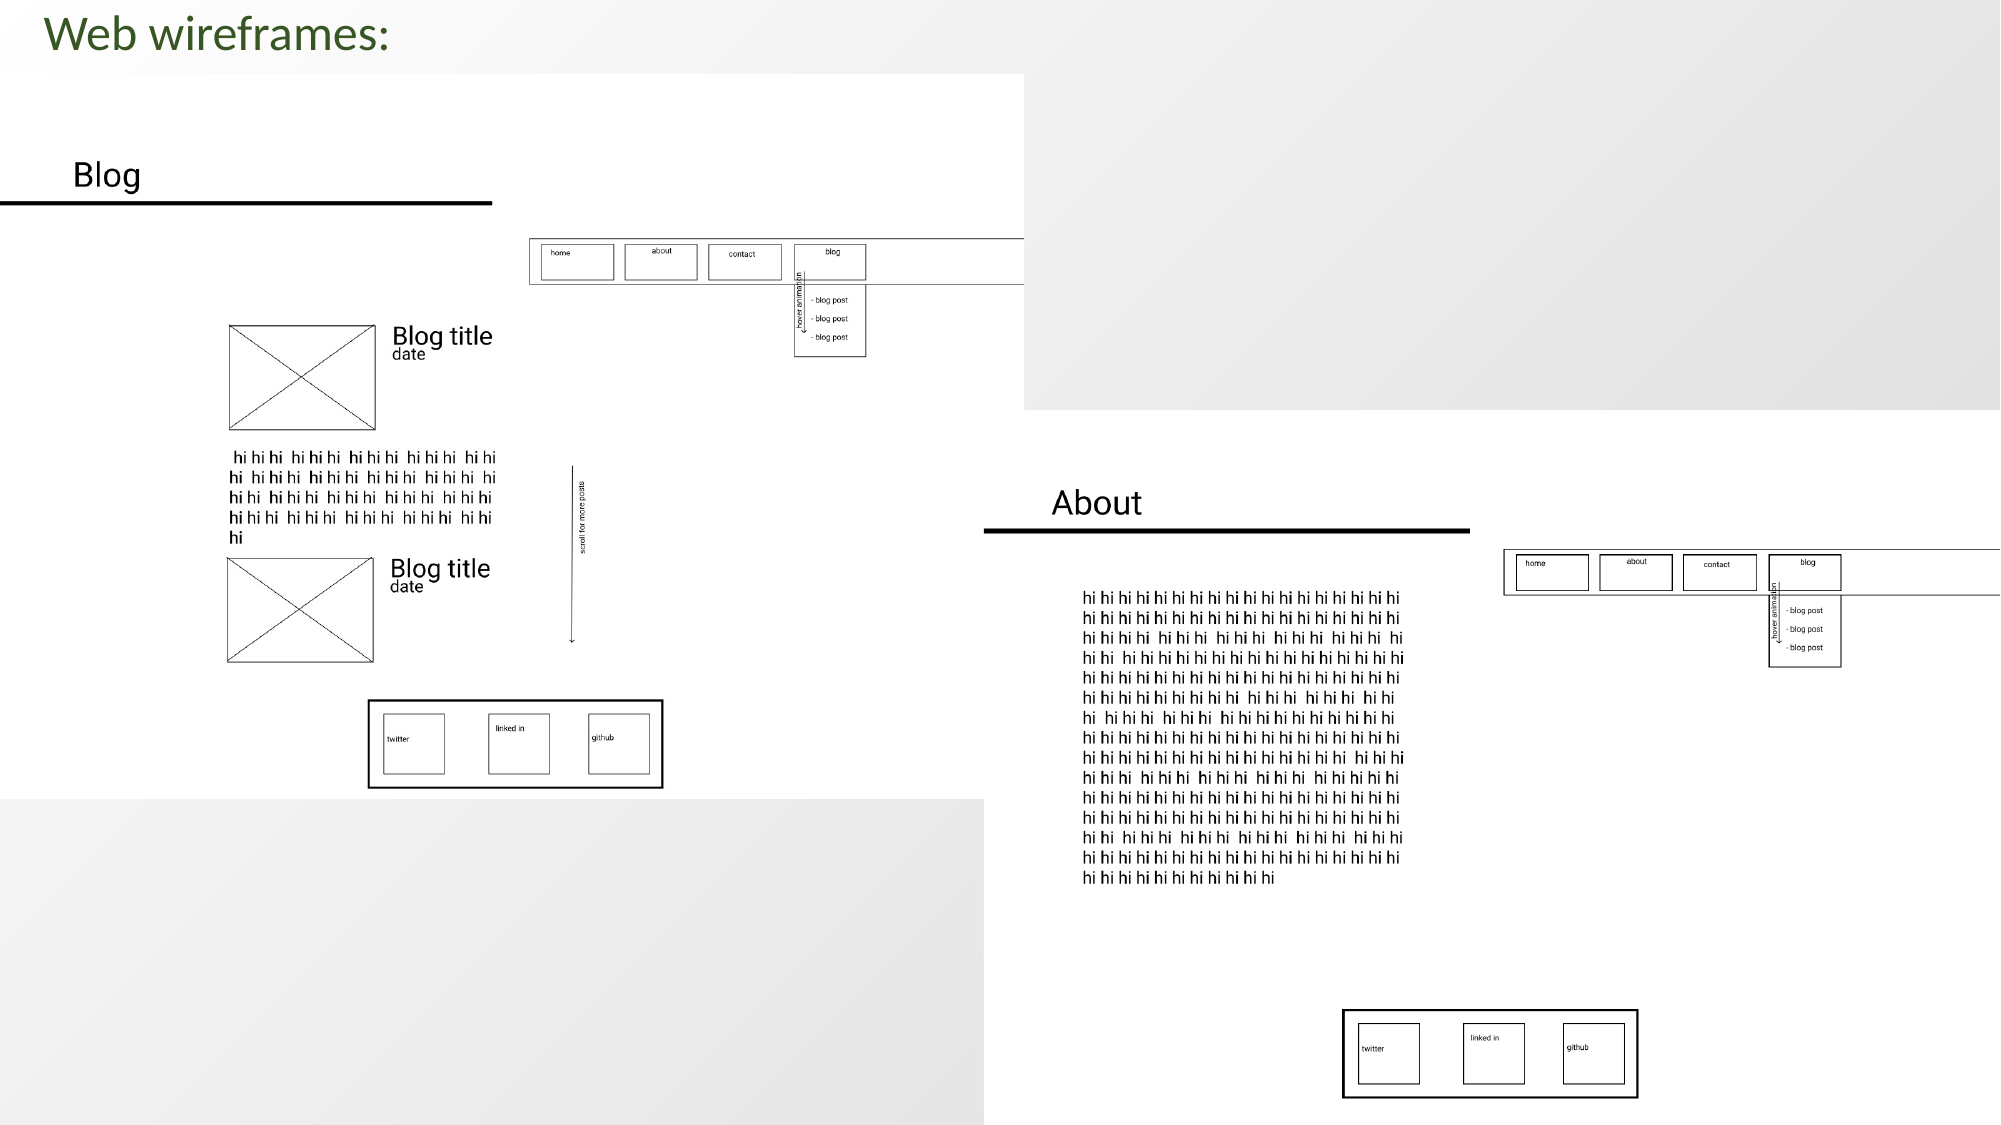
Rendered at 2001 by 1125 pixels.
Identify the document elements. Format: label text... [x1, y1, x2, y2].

picture [0, 74, 2000, 1125]
text_box Web wireframes: [0, 0, 435, 74]
